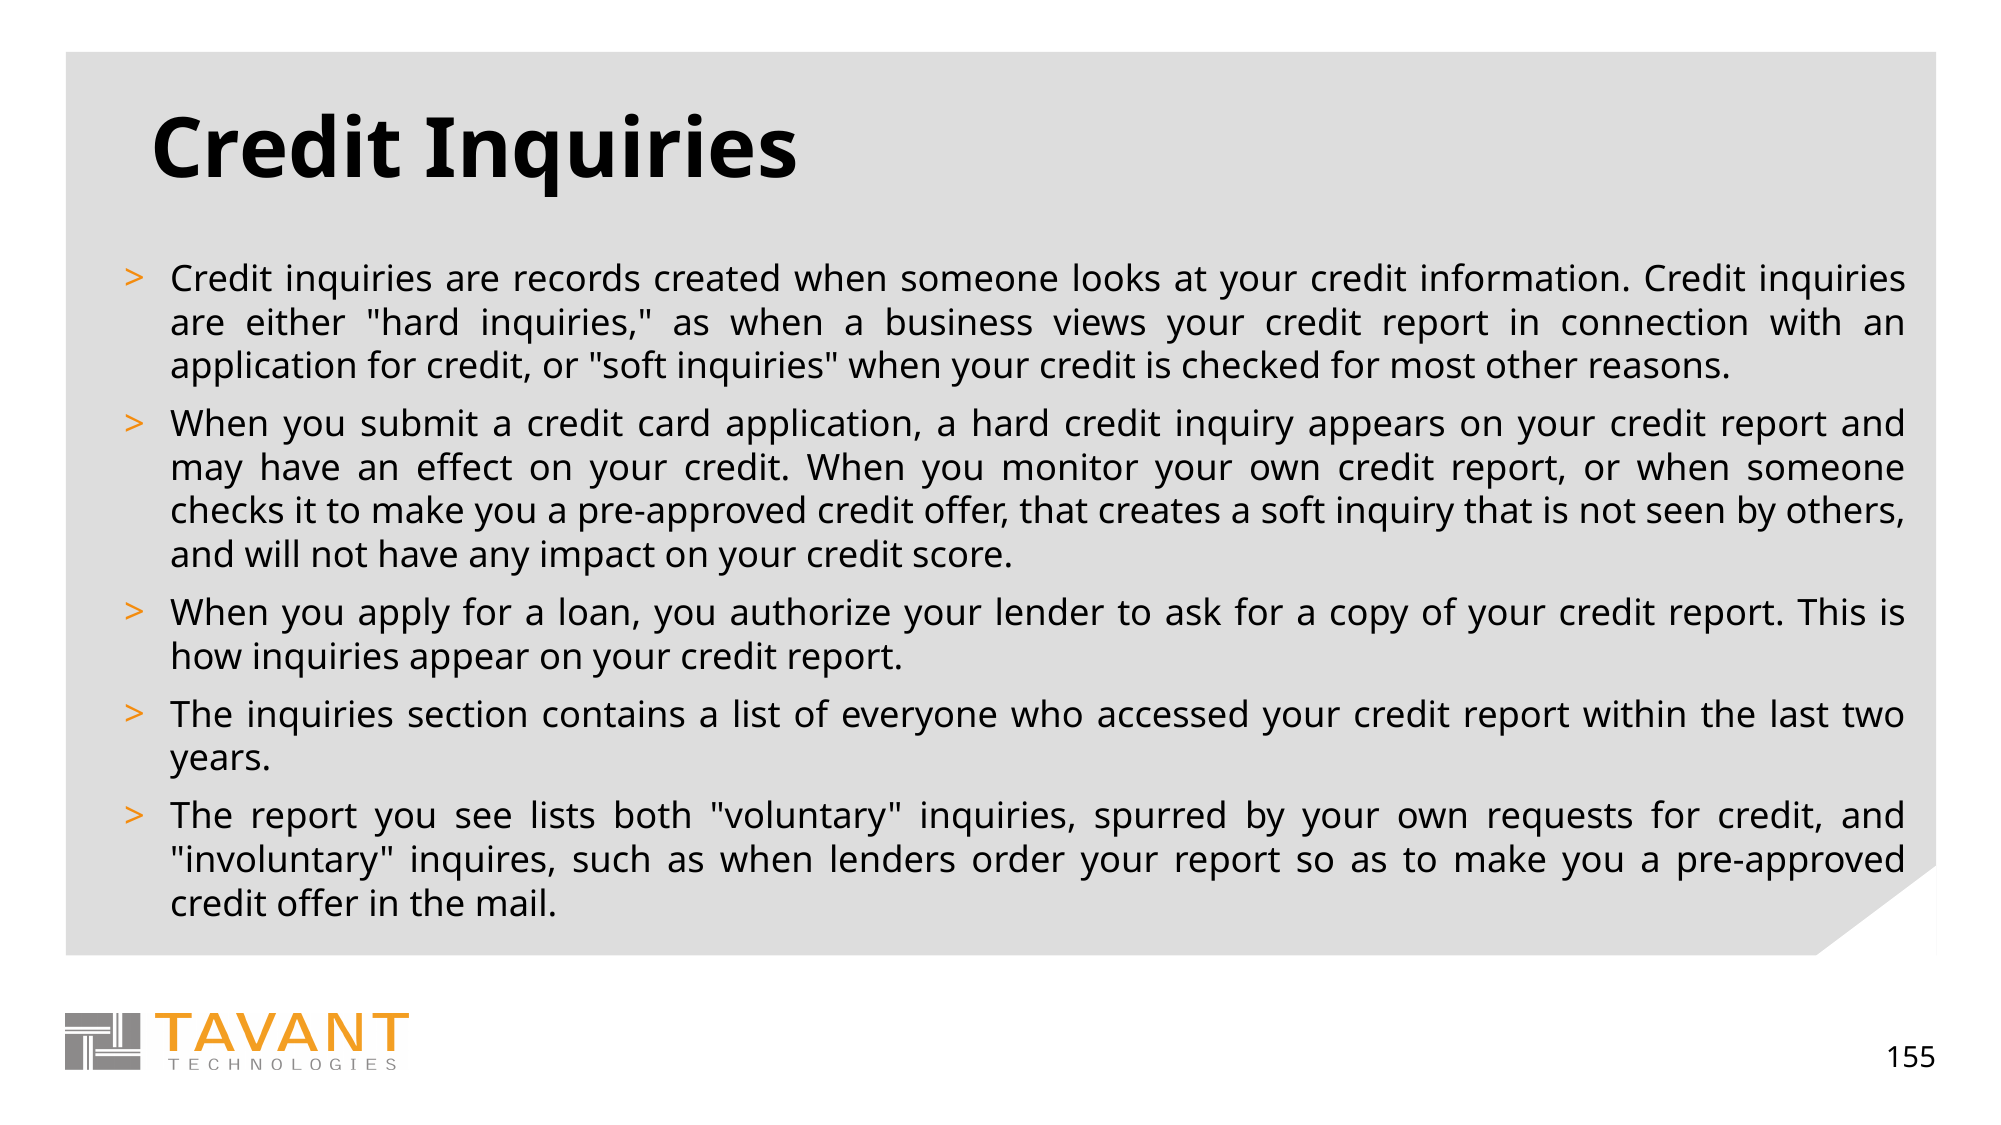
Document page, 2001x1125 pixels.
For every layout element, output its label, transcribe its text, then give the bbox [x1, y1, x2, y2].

slide_number 155 [1519, 1028, 1937, 1090]
picture [65, 1013, 409, 1070]
list Credit inquiries are records created when someone looks at your credit information. Credit inquiries are either "hard inquiries," as when a business views your credit report in connection with an application for credit, or "soft inquiries" when your credit is checked for most other reasons. When you submit a credit card application, a hard credit inquiry appears on your credit report and may have an effect on your credit. When you monitor your own credit report, or when someone checks it to make you a pre-approved credit offer, that creates a soft inquiry that is not seen by others, and will not have any impact on your credit score. When you apply for a loan, you authorize your lender to ask for a copy of your credit report. This is how inquiries appear on your credit report. The inquiries section contains a list of everyone who accessed your credit report within the last two years. The report you see lists both "voluntary" inquiries, spurred by your own requests for credit, and "involuntary" inquires, such as when lenders order your report so as to make you a pre-approved credit offer in the mail. [124, 247, 1908, 939]
title Credit Inquiries [150, 50, 1850, 239]
